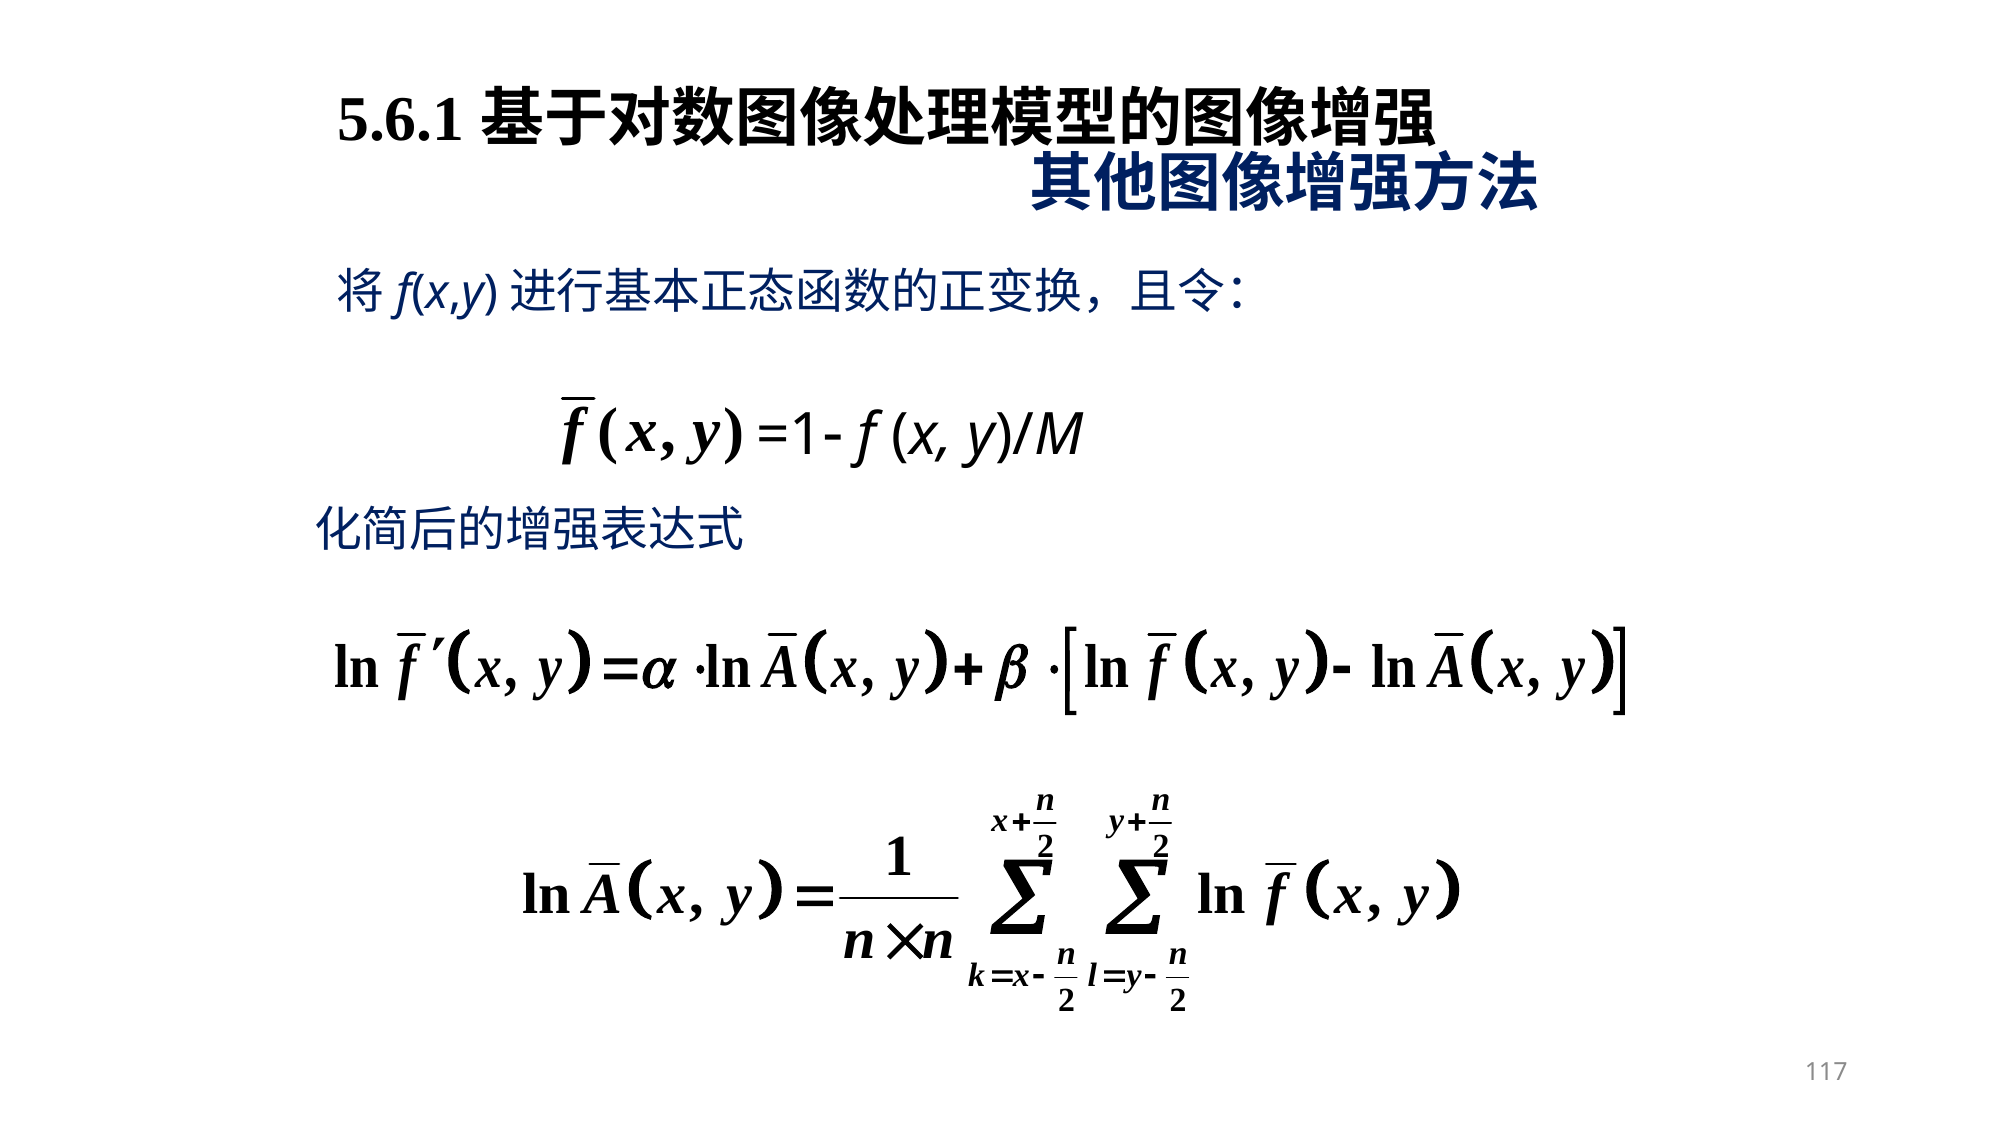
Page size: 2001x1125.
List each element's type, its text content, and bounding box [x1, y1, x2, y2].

slide_number 117 [1412, 1042, 1863, 1103]
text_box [540, 383, 1127, 479]
text_box 5.6.1基于对数图像处理模型的图像增强 [322, 50, 1475, 180]
text_box 将f(x,y)进行基本正态函数的正变换，且令： [322, 253, 1648, 326]
text_box 其他图像增强方法 [894, 147, 1675, 213]
text_box 化简后的增强表达式 [299, 491, 1050, 564]
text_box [327, 614, 1643, 729]
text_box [513, 772, 1466, 1025]
